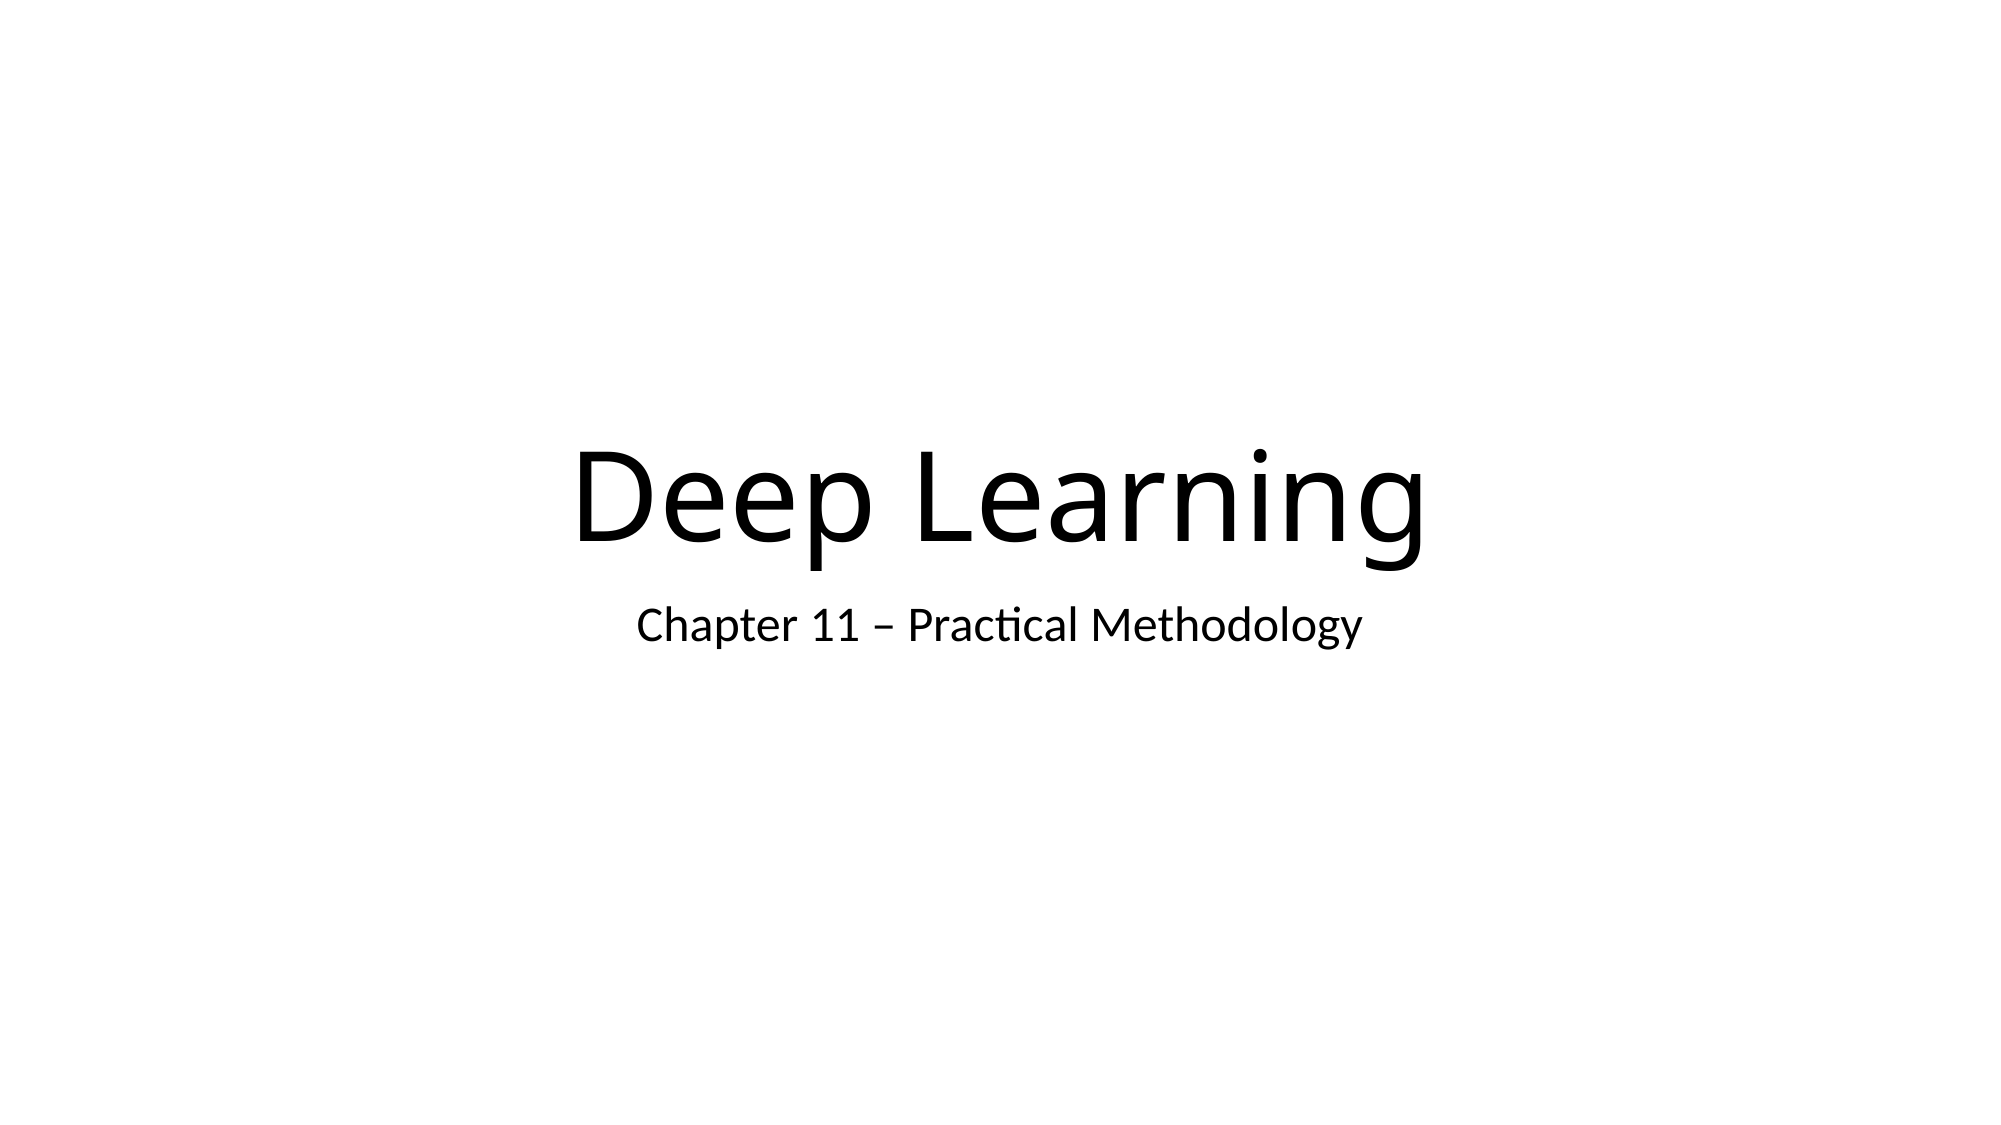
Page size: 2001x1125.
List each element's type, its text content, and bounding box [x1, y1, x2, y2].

title Deep Learning [249, 184, 1750, 576]
subtitle Chapter 11 – Practical Methodology [249, 590, 1750, 863]
